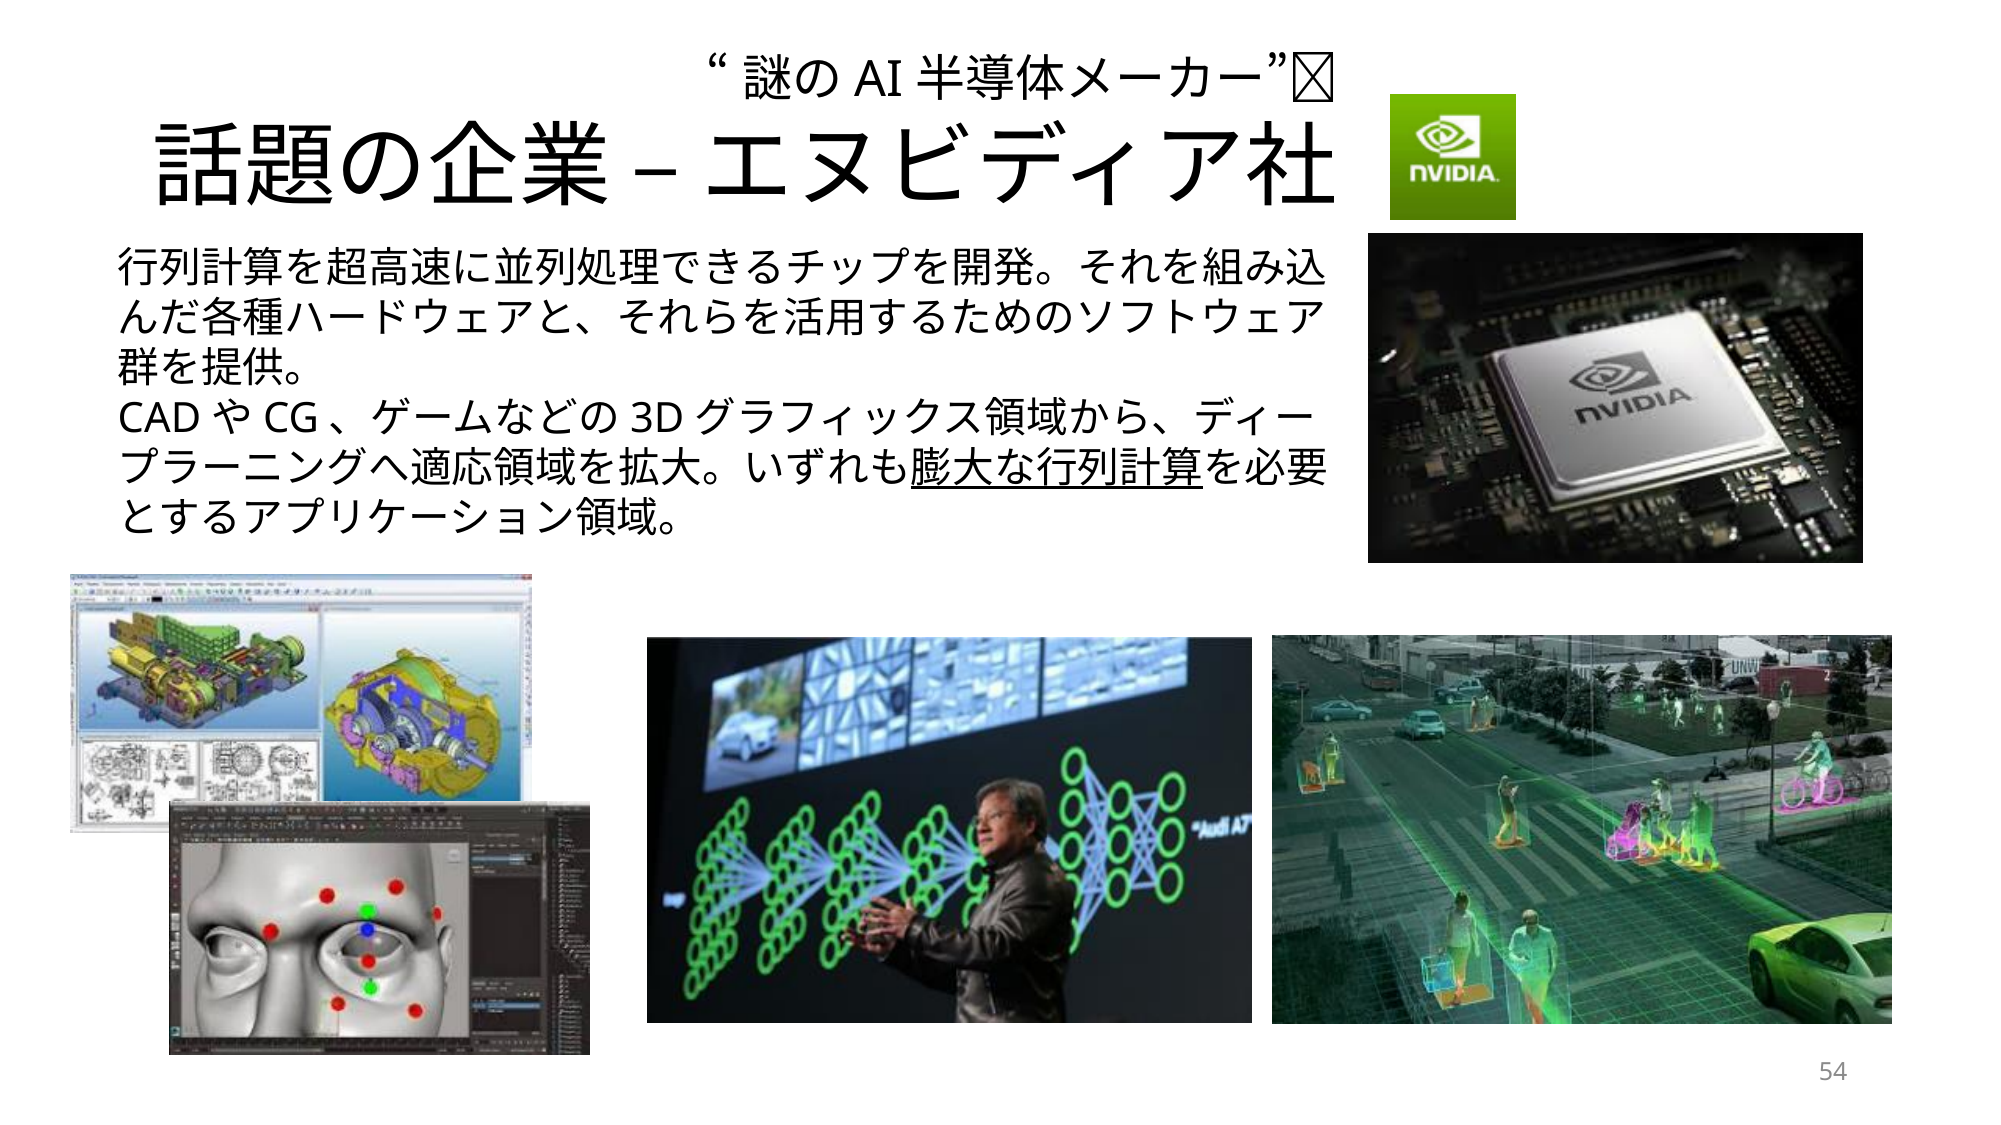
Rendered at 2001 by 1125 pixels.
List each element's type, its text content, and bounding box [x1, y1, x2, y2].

picture [1368, 233, 1863, 563]
picture [647, 623, 1252, 1023]
text_box 行列計算を超高速に並列処理できるチップを開発。それを組み込んだ各種ハードウェアと、それらを活用するためのソフトウェア群を提供。 CADやCG、ゲームなどの3Dグラフィックス領域から、ディープラーニングへ適応領域を拡大。いずれも膨大な行列計算を必要とするアプリケーション領域。 [102, 233, 1369, 599]
picture [70, 574, 590, 1055]
picture [1390, 94, 1516, 220]
picture [1272, 635, 1892, 1024]
title 話題の企業 – エヌビディア社 [137, 59, 1863, 233]
text_box “謎のAI半導体メーカー” [691, 38, 1354, 114]
slide_number 54 [1412, 1042, 1863, 1103]
